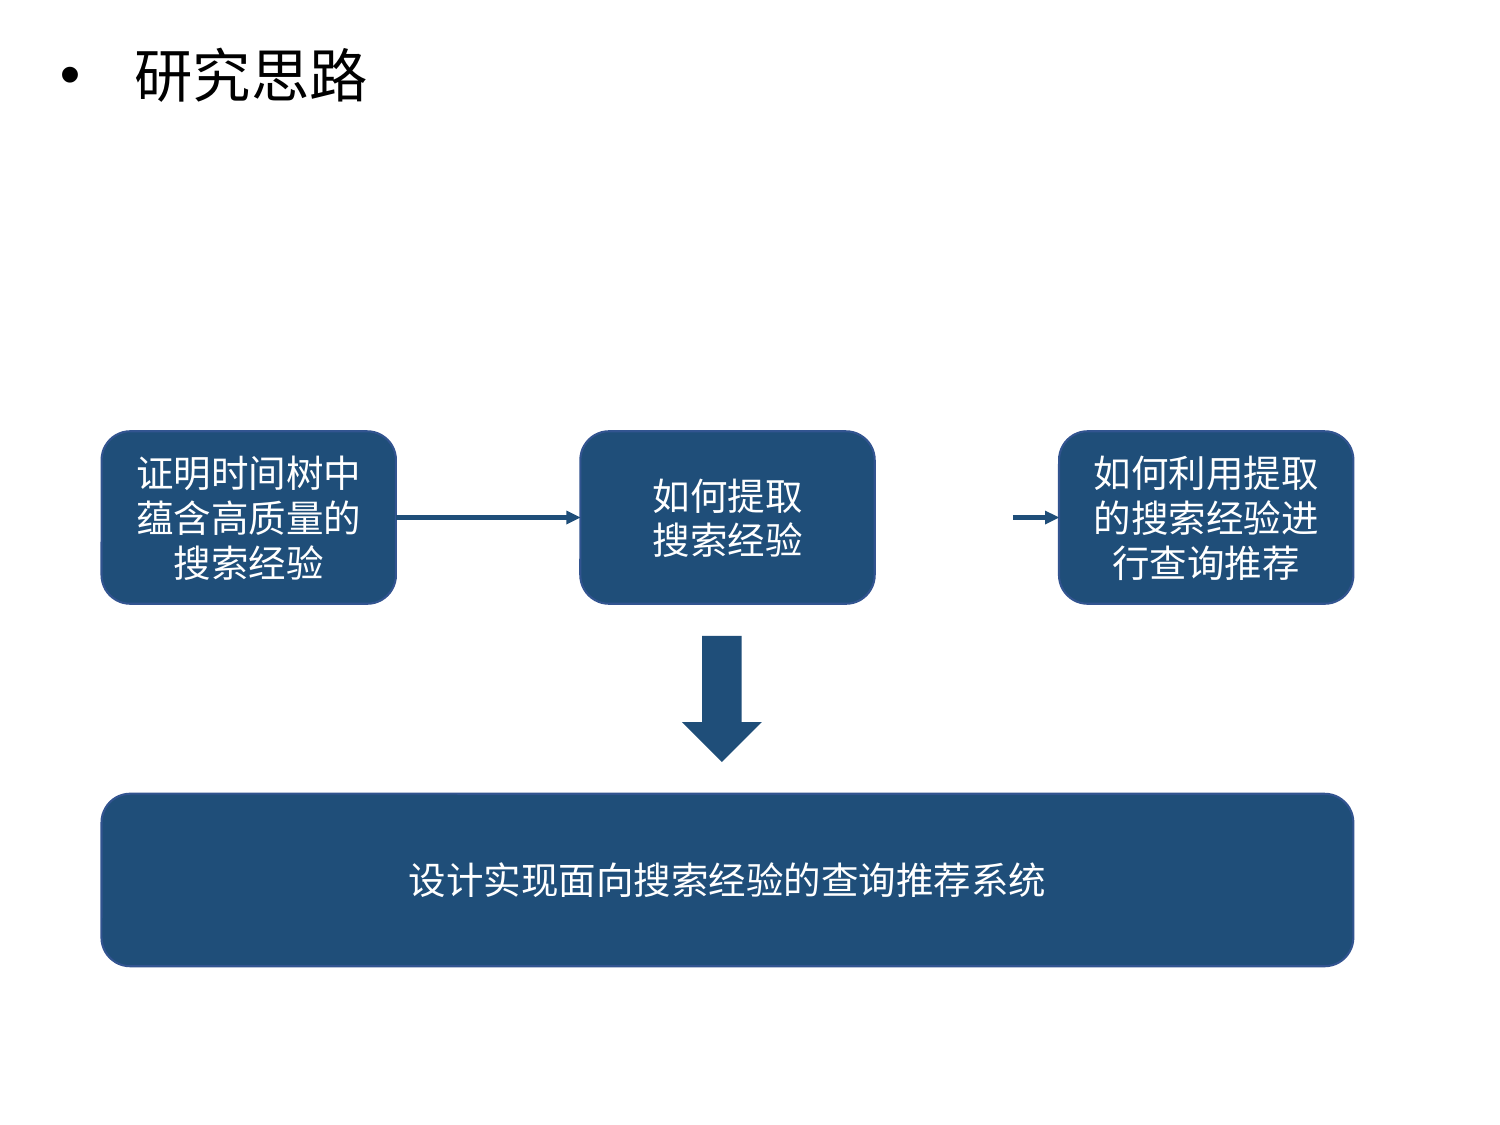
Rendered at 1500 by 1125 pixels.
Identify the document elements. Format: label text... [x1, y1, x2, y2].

text_box [681, 635, 762, 763]
text_box 证明时间树中蕴含高质量的搜索经验 [100, 430, 397, 605]
text_box 如何提取 搜索经验 [579, 430, 876, 605]
text_box 研究思路 [45, 31, 685, 117]
text_box 如何利用提取的搜索经验进行查询推荐 [1057, 430, 1355, 605]
text_box 设计实现面向搜索经验的查询推荐系统 [100, 792, 1355, 968]
